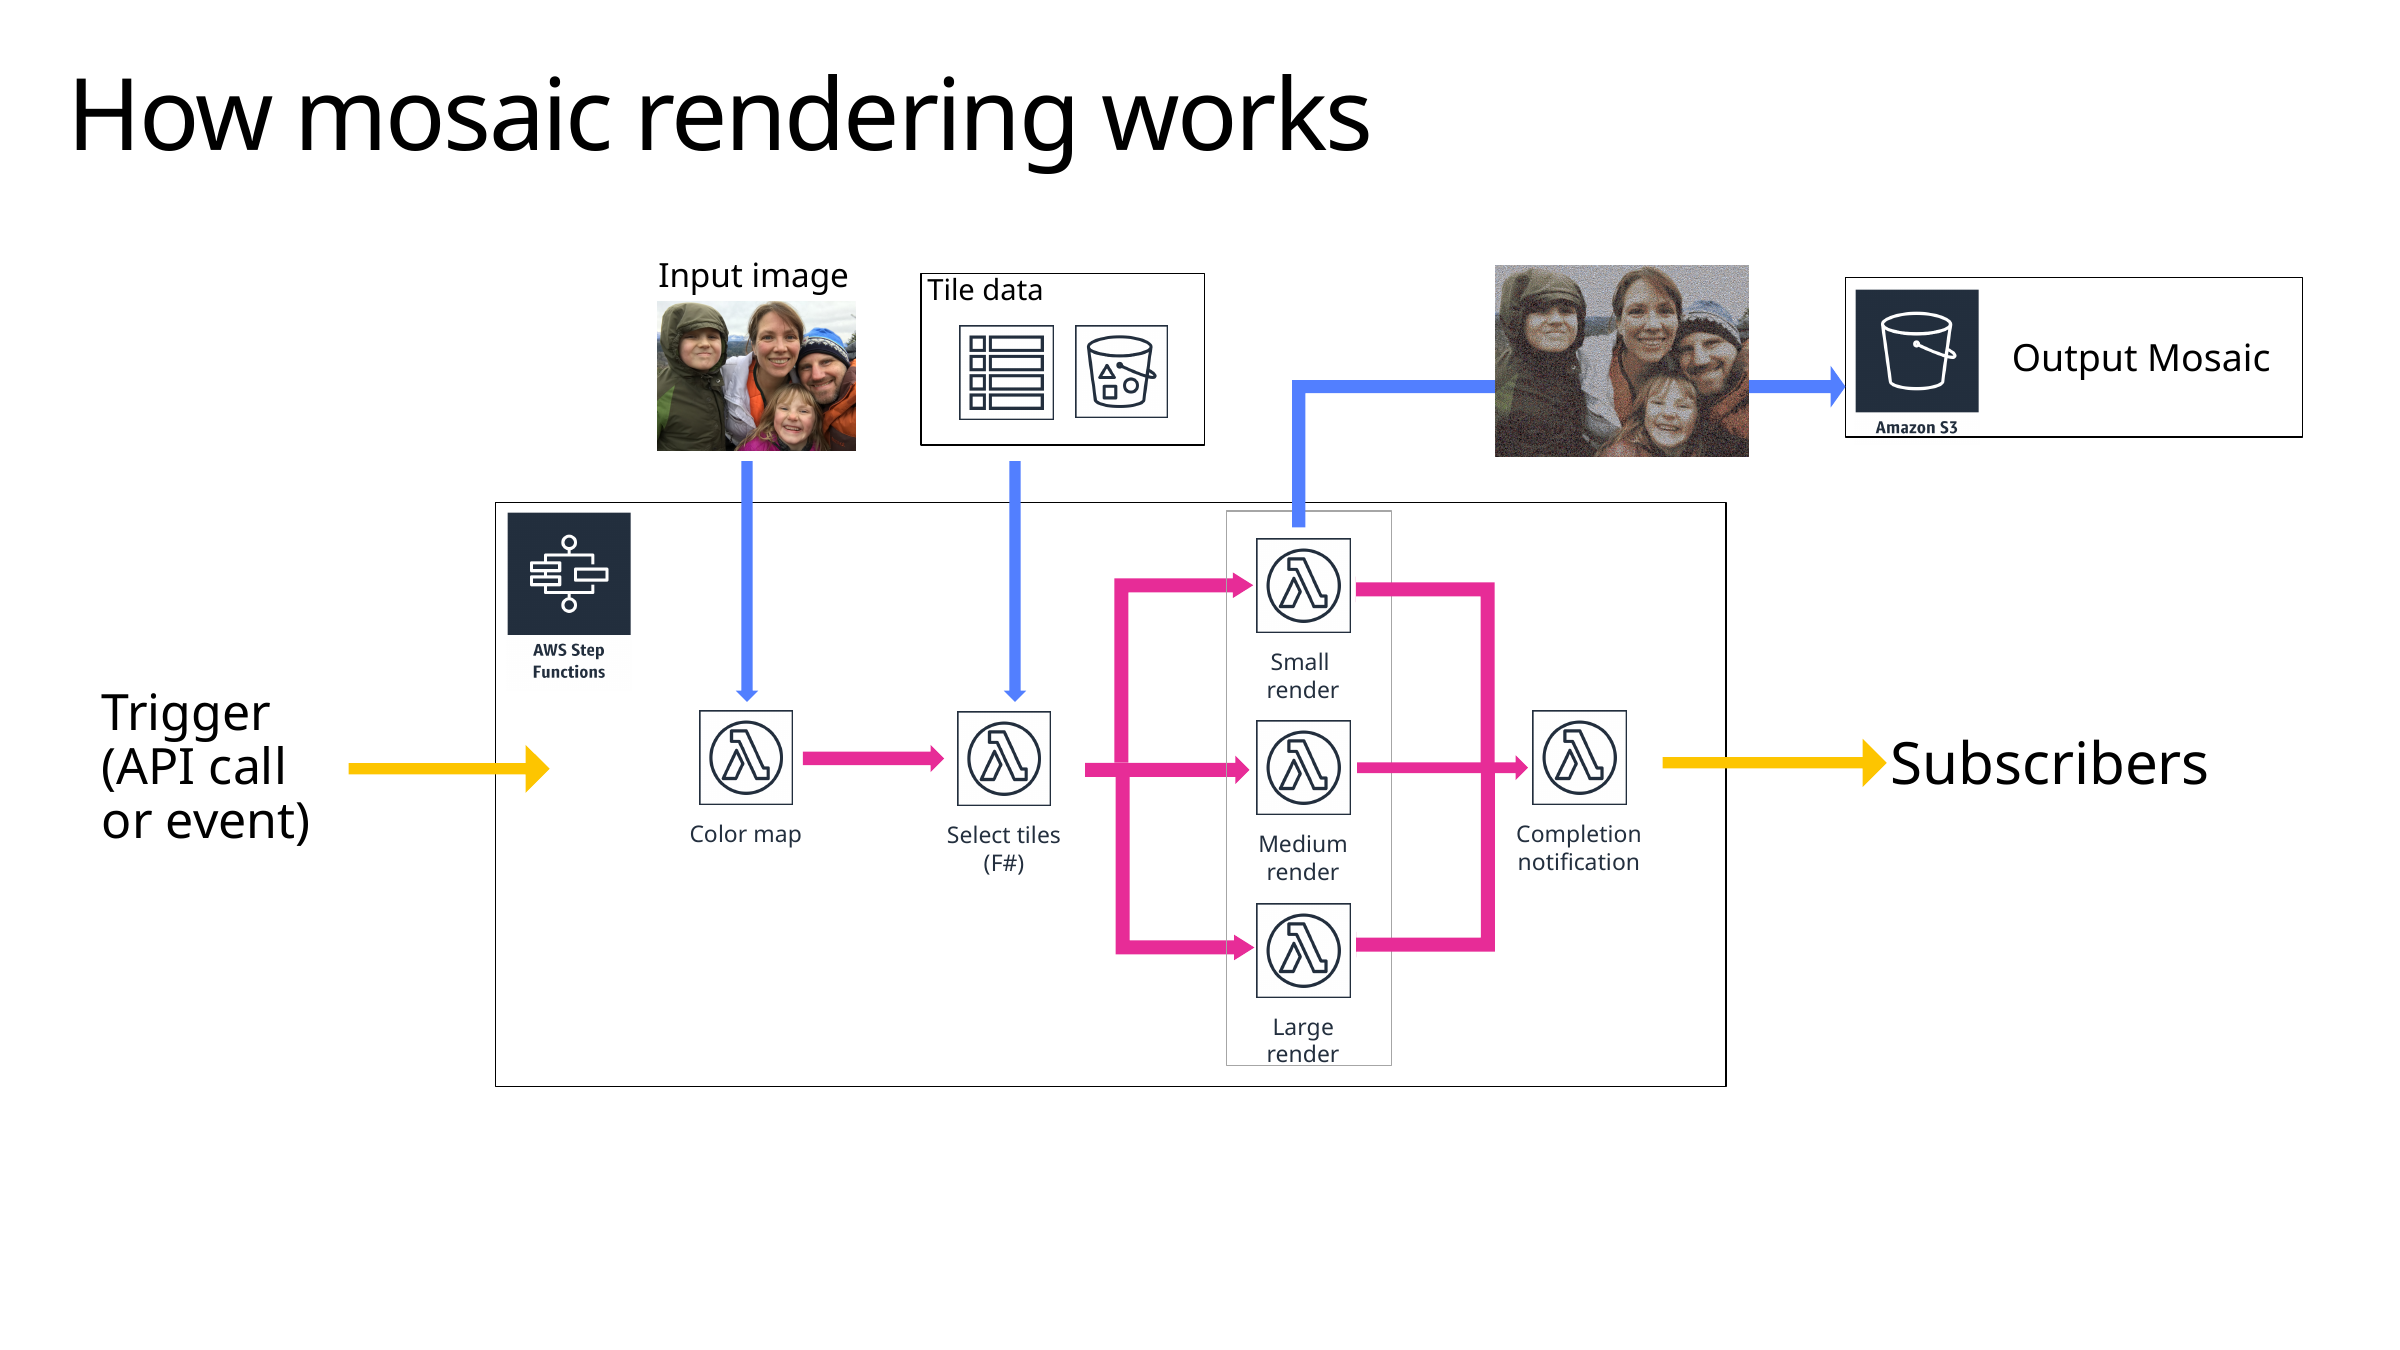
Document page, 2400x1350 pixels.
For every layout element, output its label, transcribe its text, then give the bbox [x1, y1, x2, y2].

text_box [1084, 510, 1392, 1076]
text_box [631, 241, 877, 856]
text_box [1291, 265, 2303, 528]
text_box How mosaic rendering works [52, 56, 2348, 201]
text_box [1355, 576, 2234, 958]
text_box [71, 663, 550, 876]
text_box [802, 259, 1205, 885]
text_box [495, 502, 1727, 1087]
